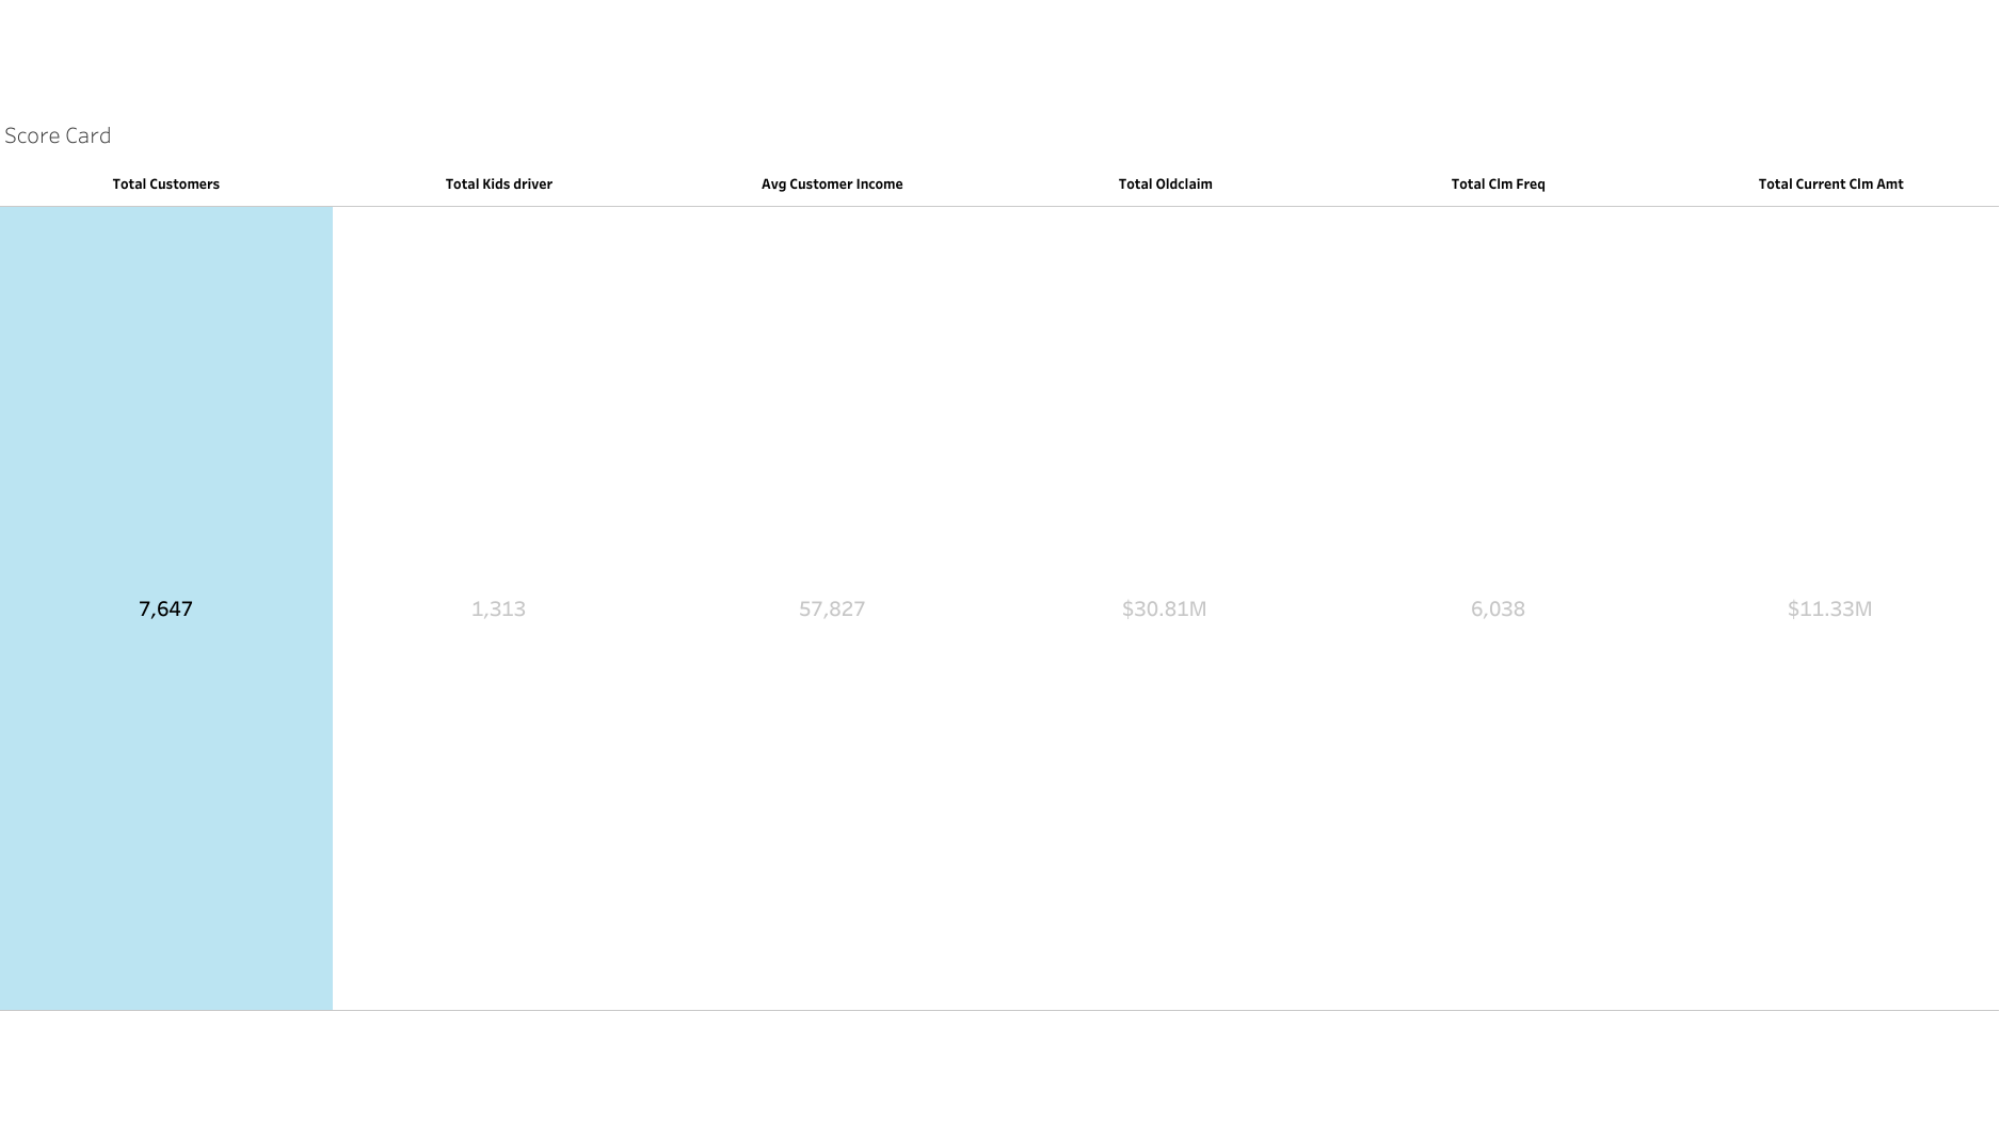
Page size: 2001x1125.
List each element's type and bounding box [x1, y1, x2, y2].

picture [0, 113, 2000, 1011]
